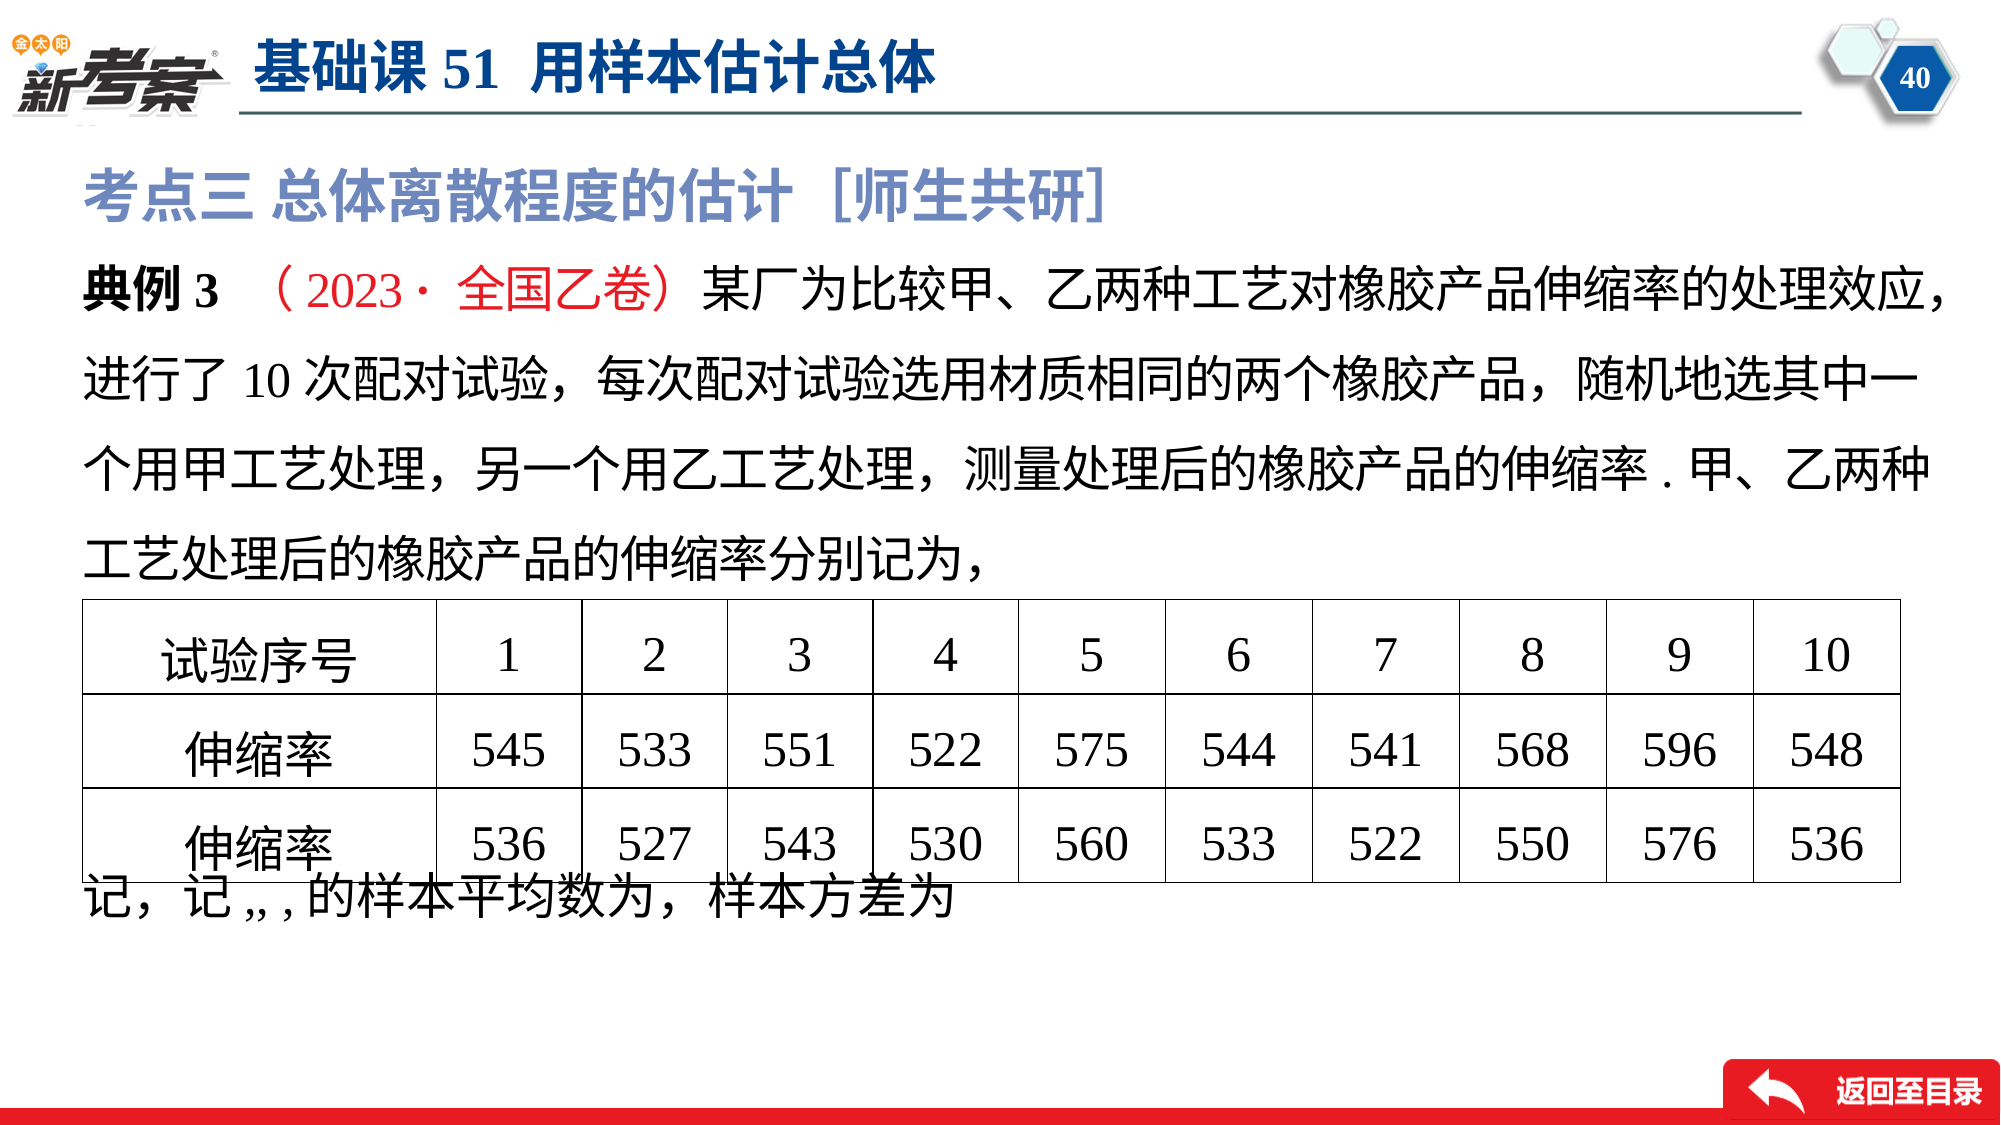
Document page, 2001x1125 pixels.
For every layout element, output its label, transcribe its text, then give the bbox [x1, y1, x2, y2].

text_box 考点三 总体离散程度的估计［师生共研］ [82, 123, 1917, 288]
picture [0, 0, 2001, 1125]
